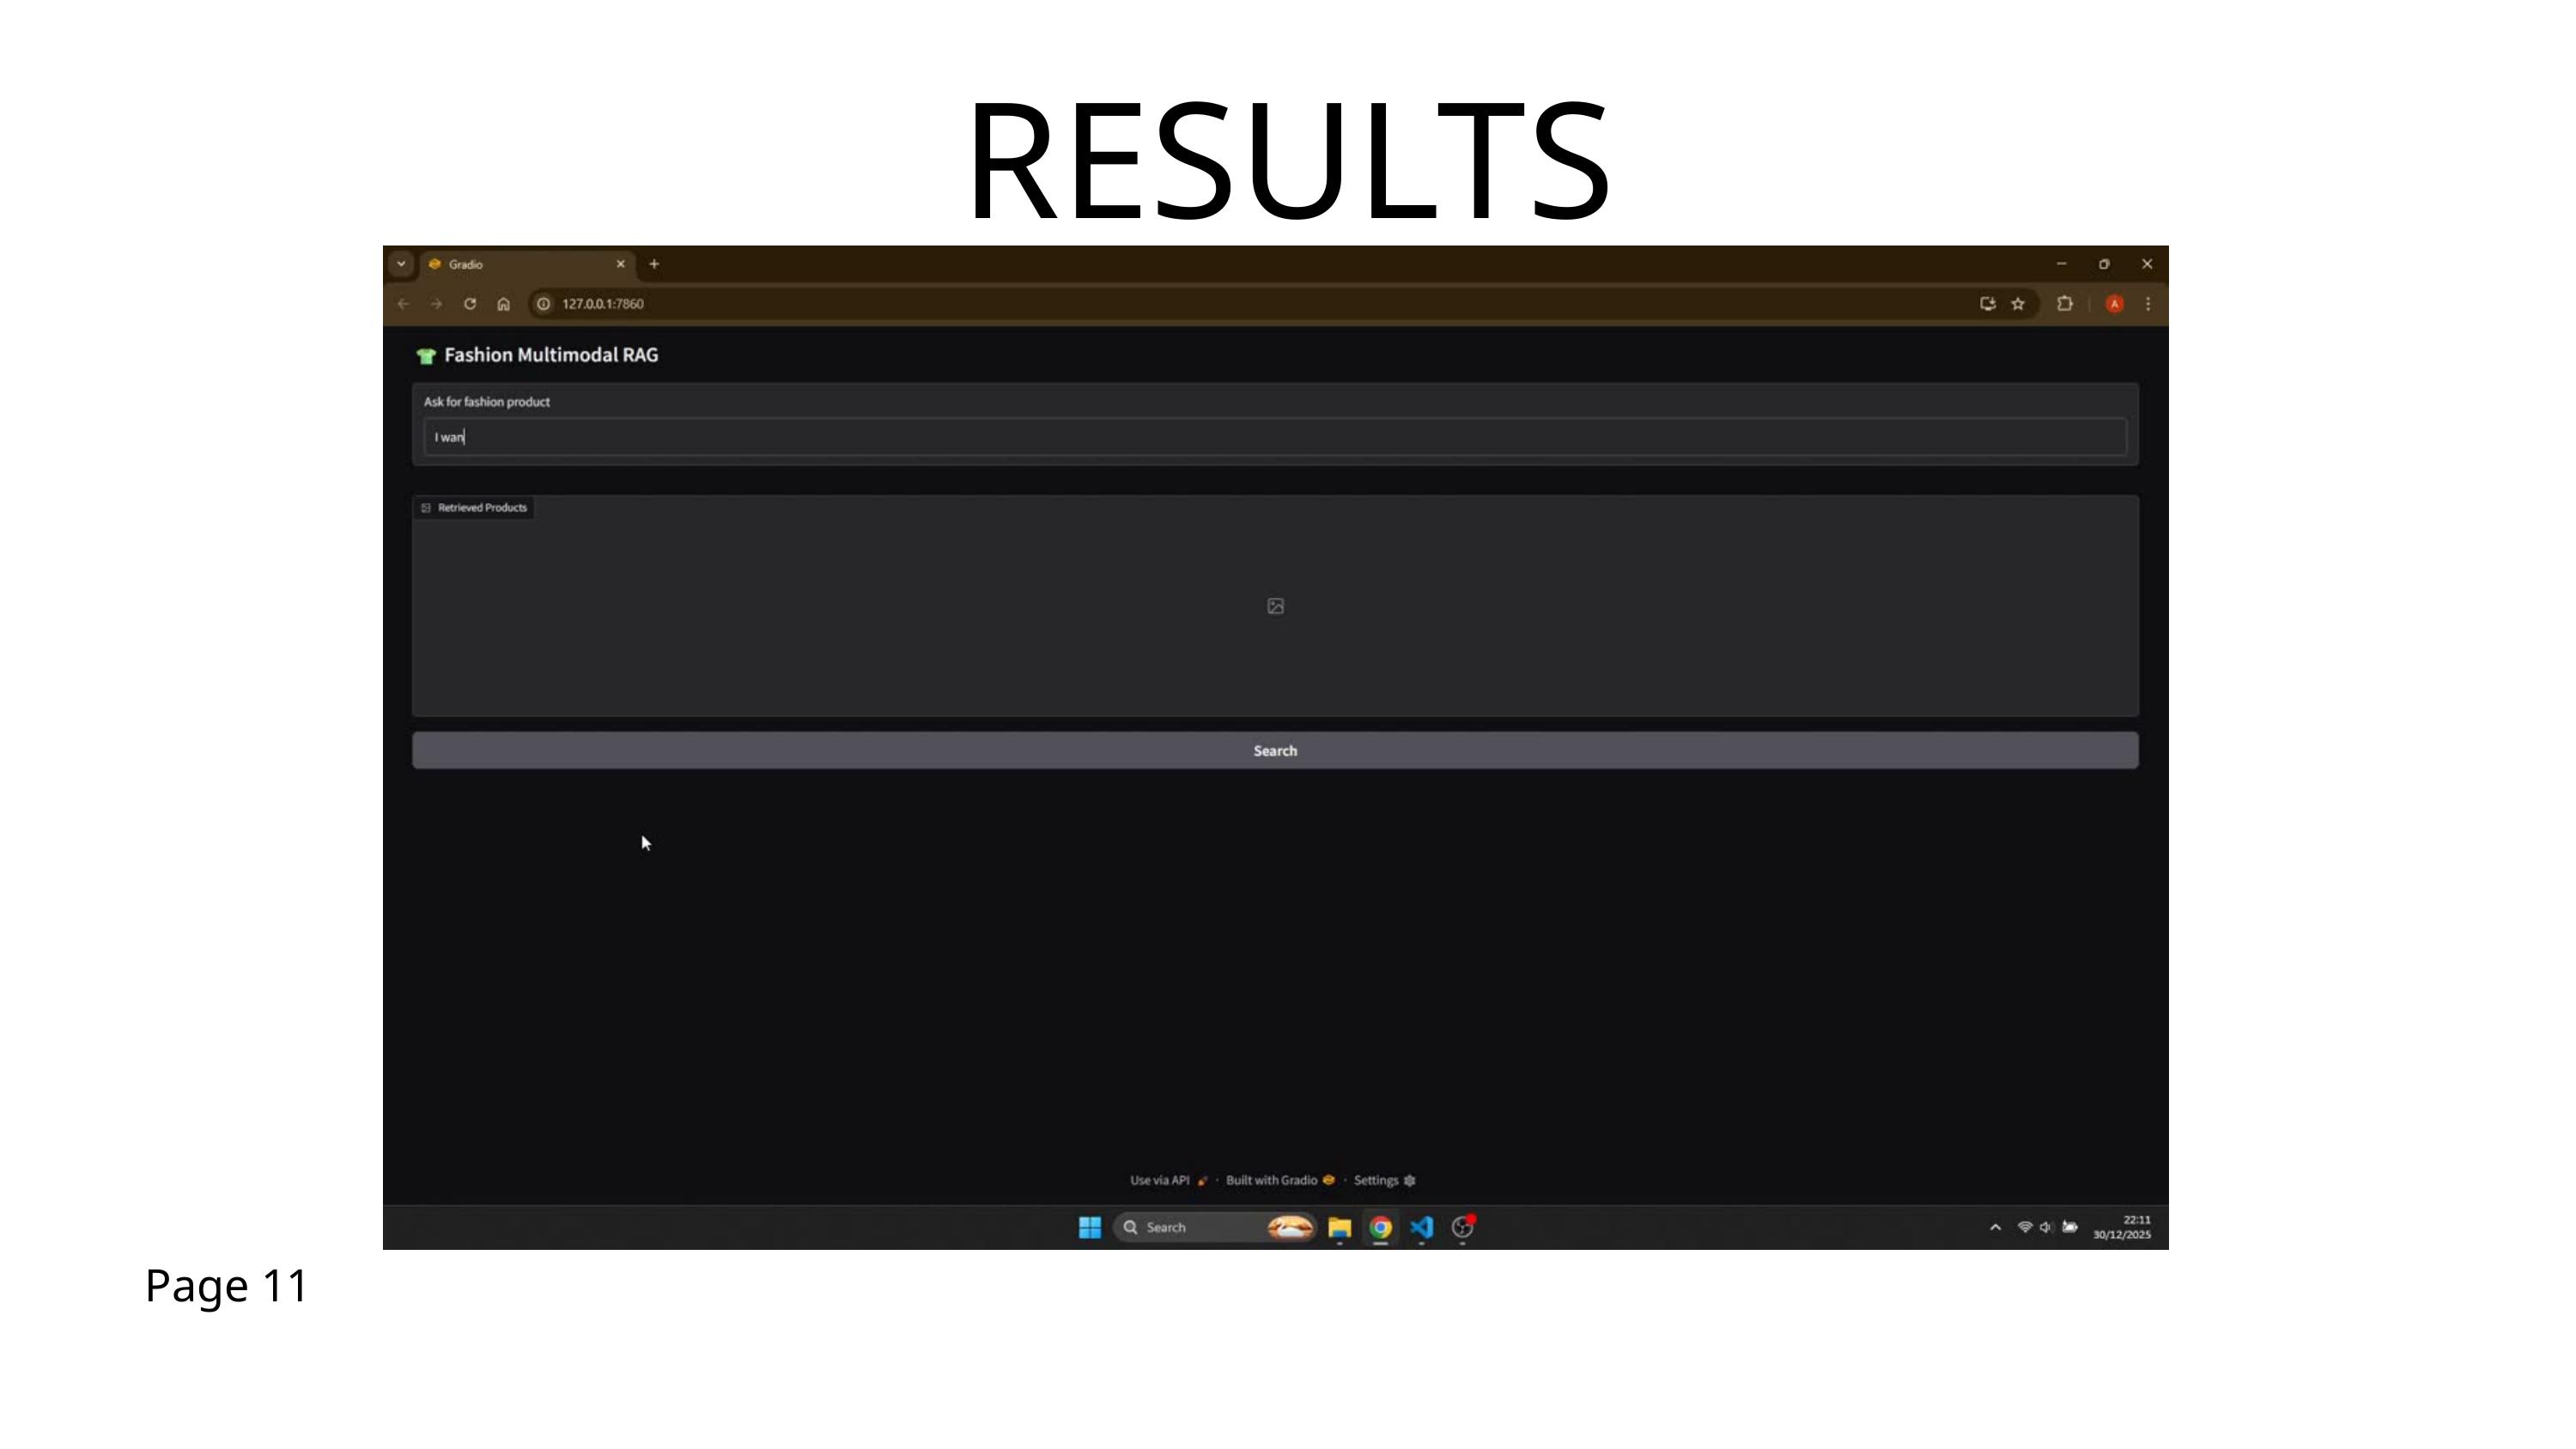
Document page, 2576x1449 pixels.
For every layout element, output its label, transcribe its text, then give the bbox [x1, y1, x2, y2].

text_box RESULTS [144, 25, 2432, 252]
text_box Page 11 [144, 1224, 383, 1311]
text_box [382, 245, 2170, 1251]
